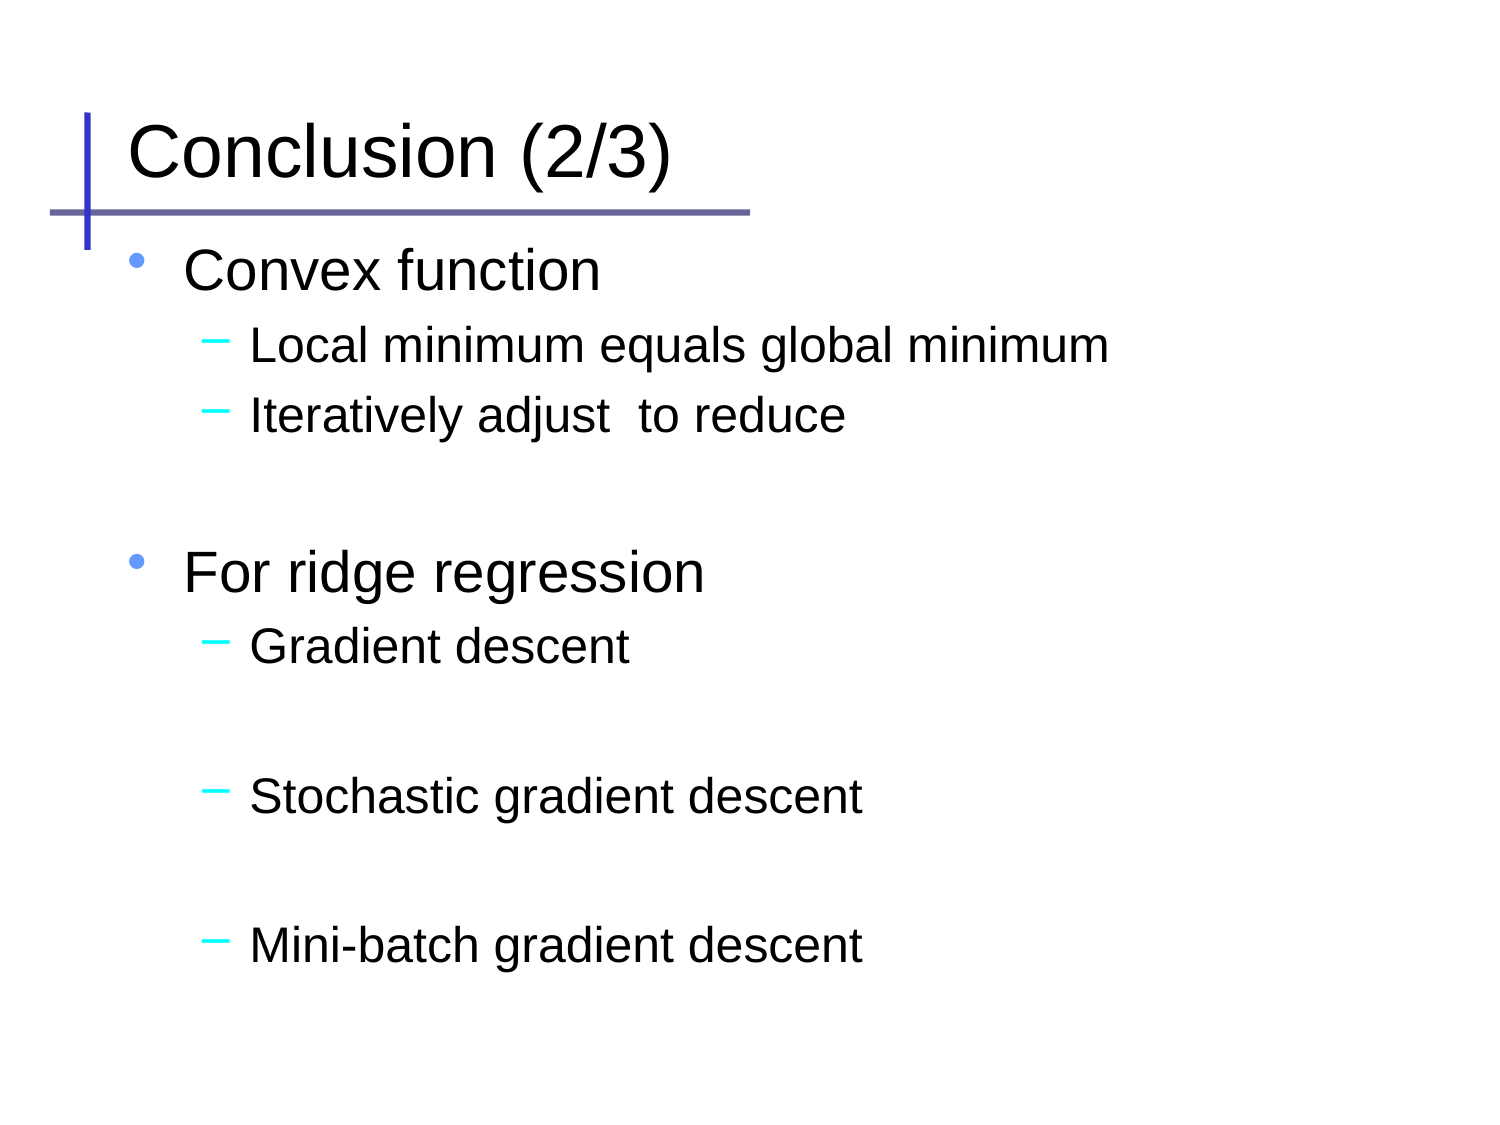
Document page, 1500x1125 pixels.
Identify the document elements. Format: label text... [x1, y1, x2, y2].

title Conclusion (2/3) [112, 37, 1388, 200]
